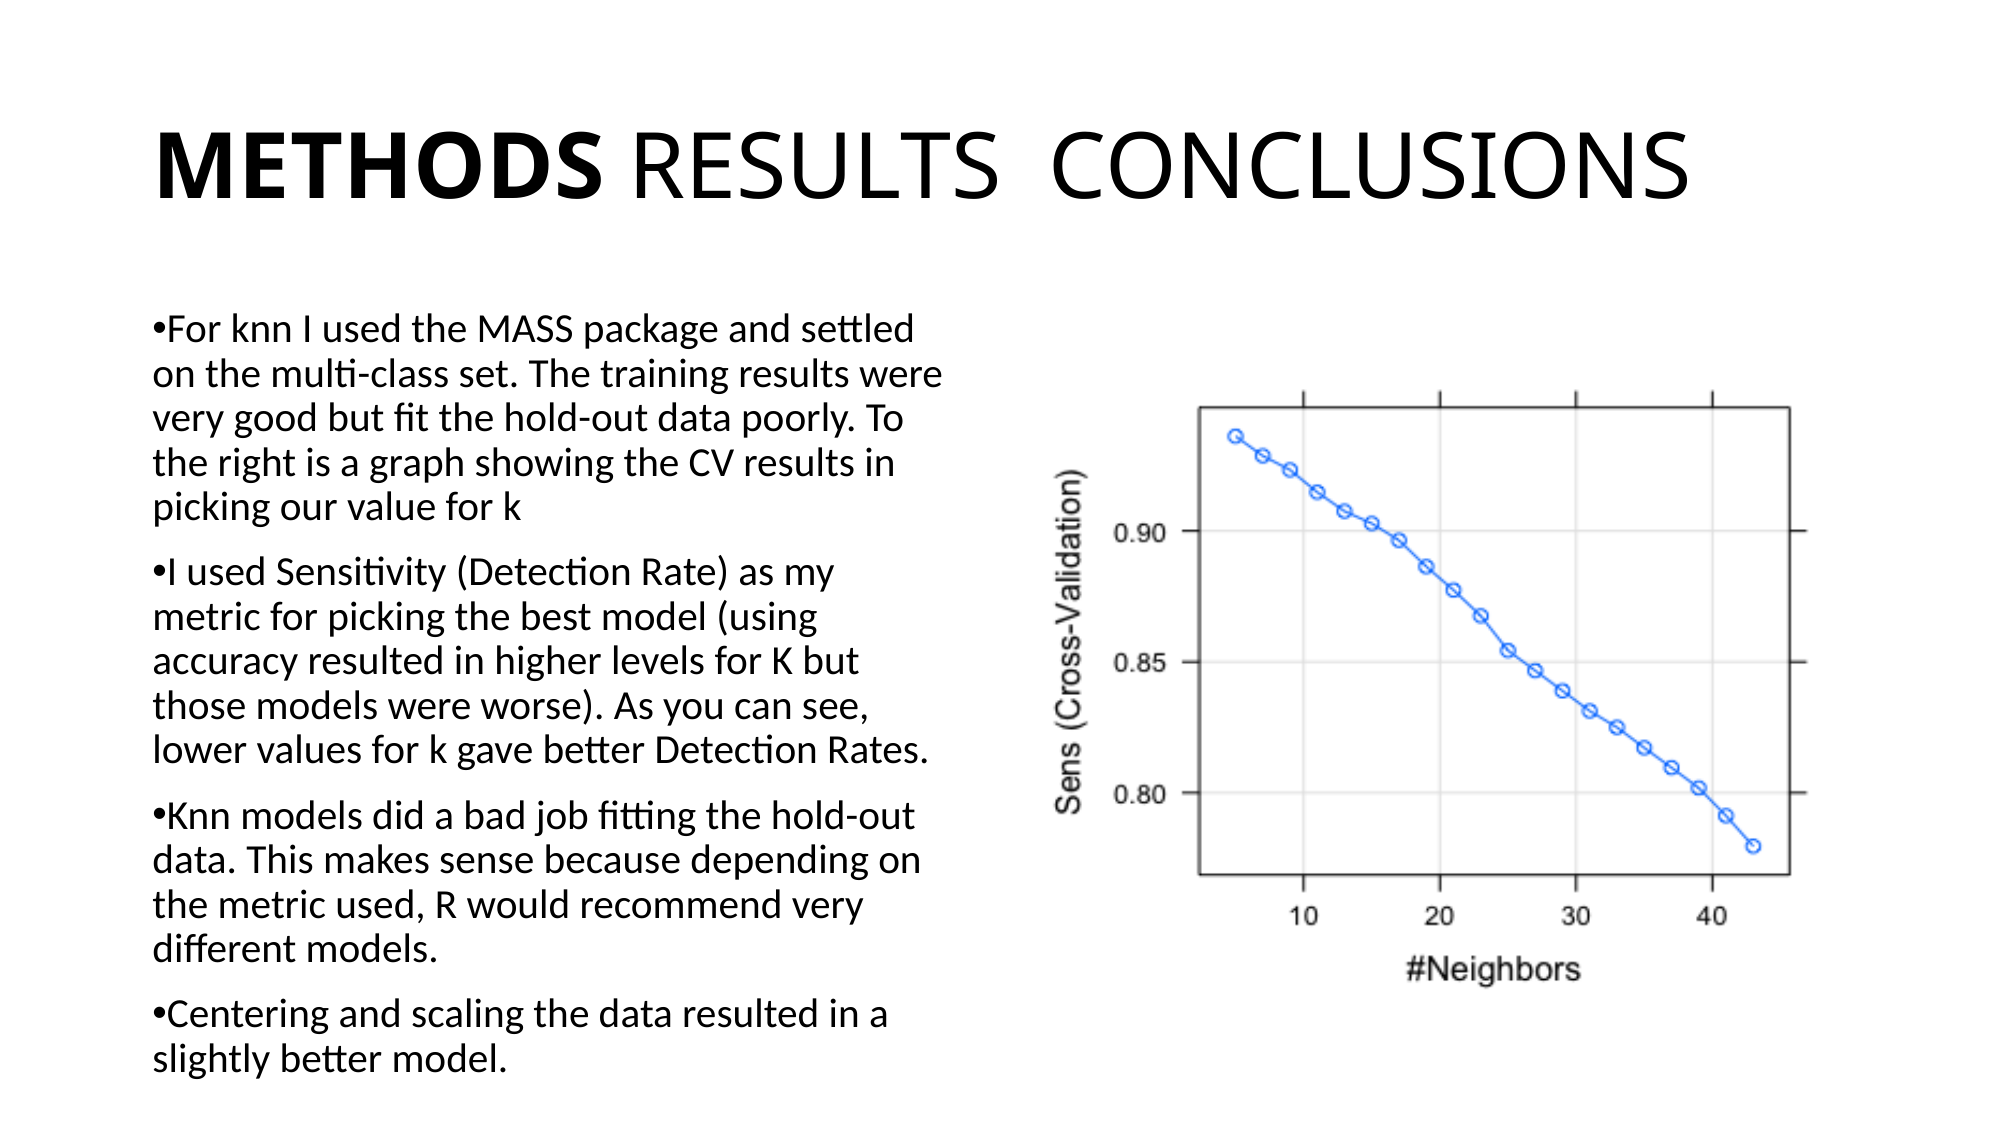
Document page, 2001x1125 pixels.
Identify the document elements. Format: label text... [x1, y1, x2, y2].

text_box METHODS RESULTS CONCLUSIONS [137, 59, 1863, 278]
picture [1039, 312, 1873, 1014]
list For knn I used the MASS package and settled on the multi-class set. The training results were very good but fit the hold-out data poorly. To the right is a graph showing the CV results in picking our value for k I used Sensitivity (Detection Rate) as my metric for picking the best model (using accuracy resulted in higher levels for K but those models were worse). As you can see, lower values for k gave better Detection Rates. Knn models did a bad job fitting the hold-out data. This makes sense because depending on the metric used, R would recommend very different models. Centering and scaling the data resulted in a slightly better model. [137, 299, 961, 1092]
